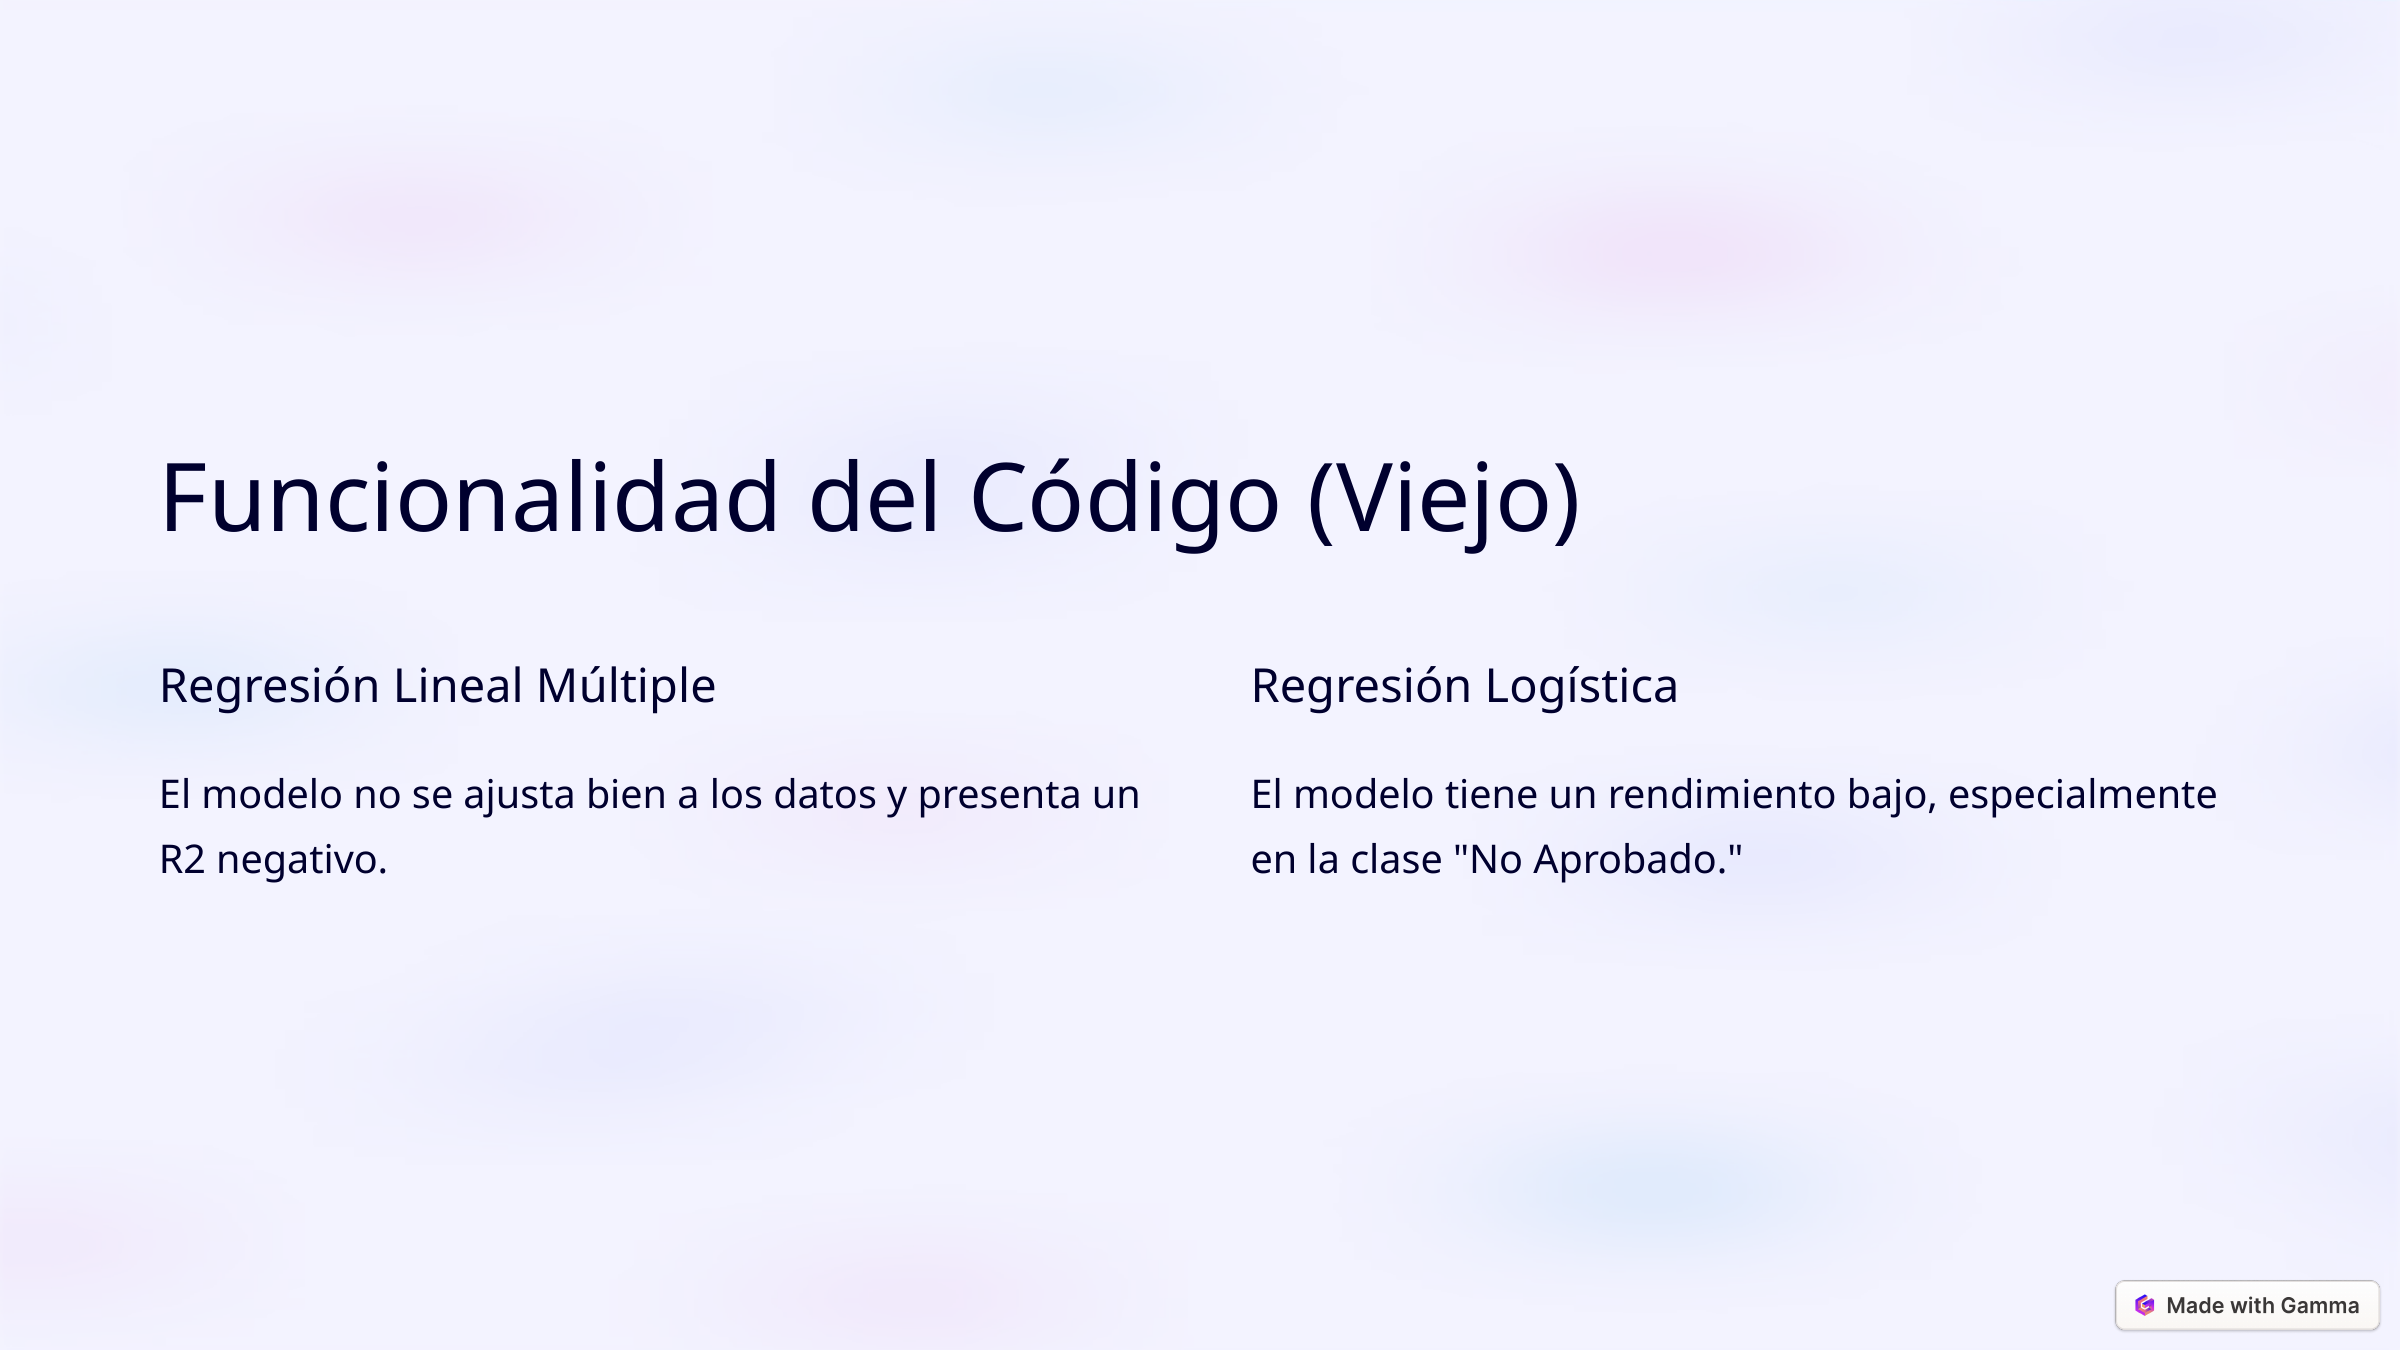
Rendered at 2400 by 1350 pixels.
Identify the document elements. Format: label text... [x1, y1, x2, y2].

text_box Regresión Logística [1250, 652, 1727, 712]
text_box El modelo no se ajusta bien a los datos y presenta un R2 negativo. [158, 752, 1151, 882]
picture [2106, 1271, 2389, 1339]
text_box El modelo tiene un rendimiento bajo, especialmente en la clase "No Aprobado." [1250, 752, 2243, 882]
text_box Regresión Lineal Múltiple [158, 652, 713, 712]
text_box Funcionalidad del Código (Viejo) [158, 431, 1568, 551]
